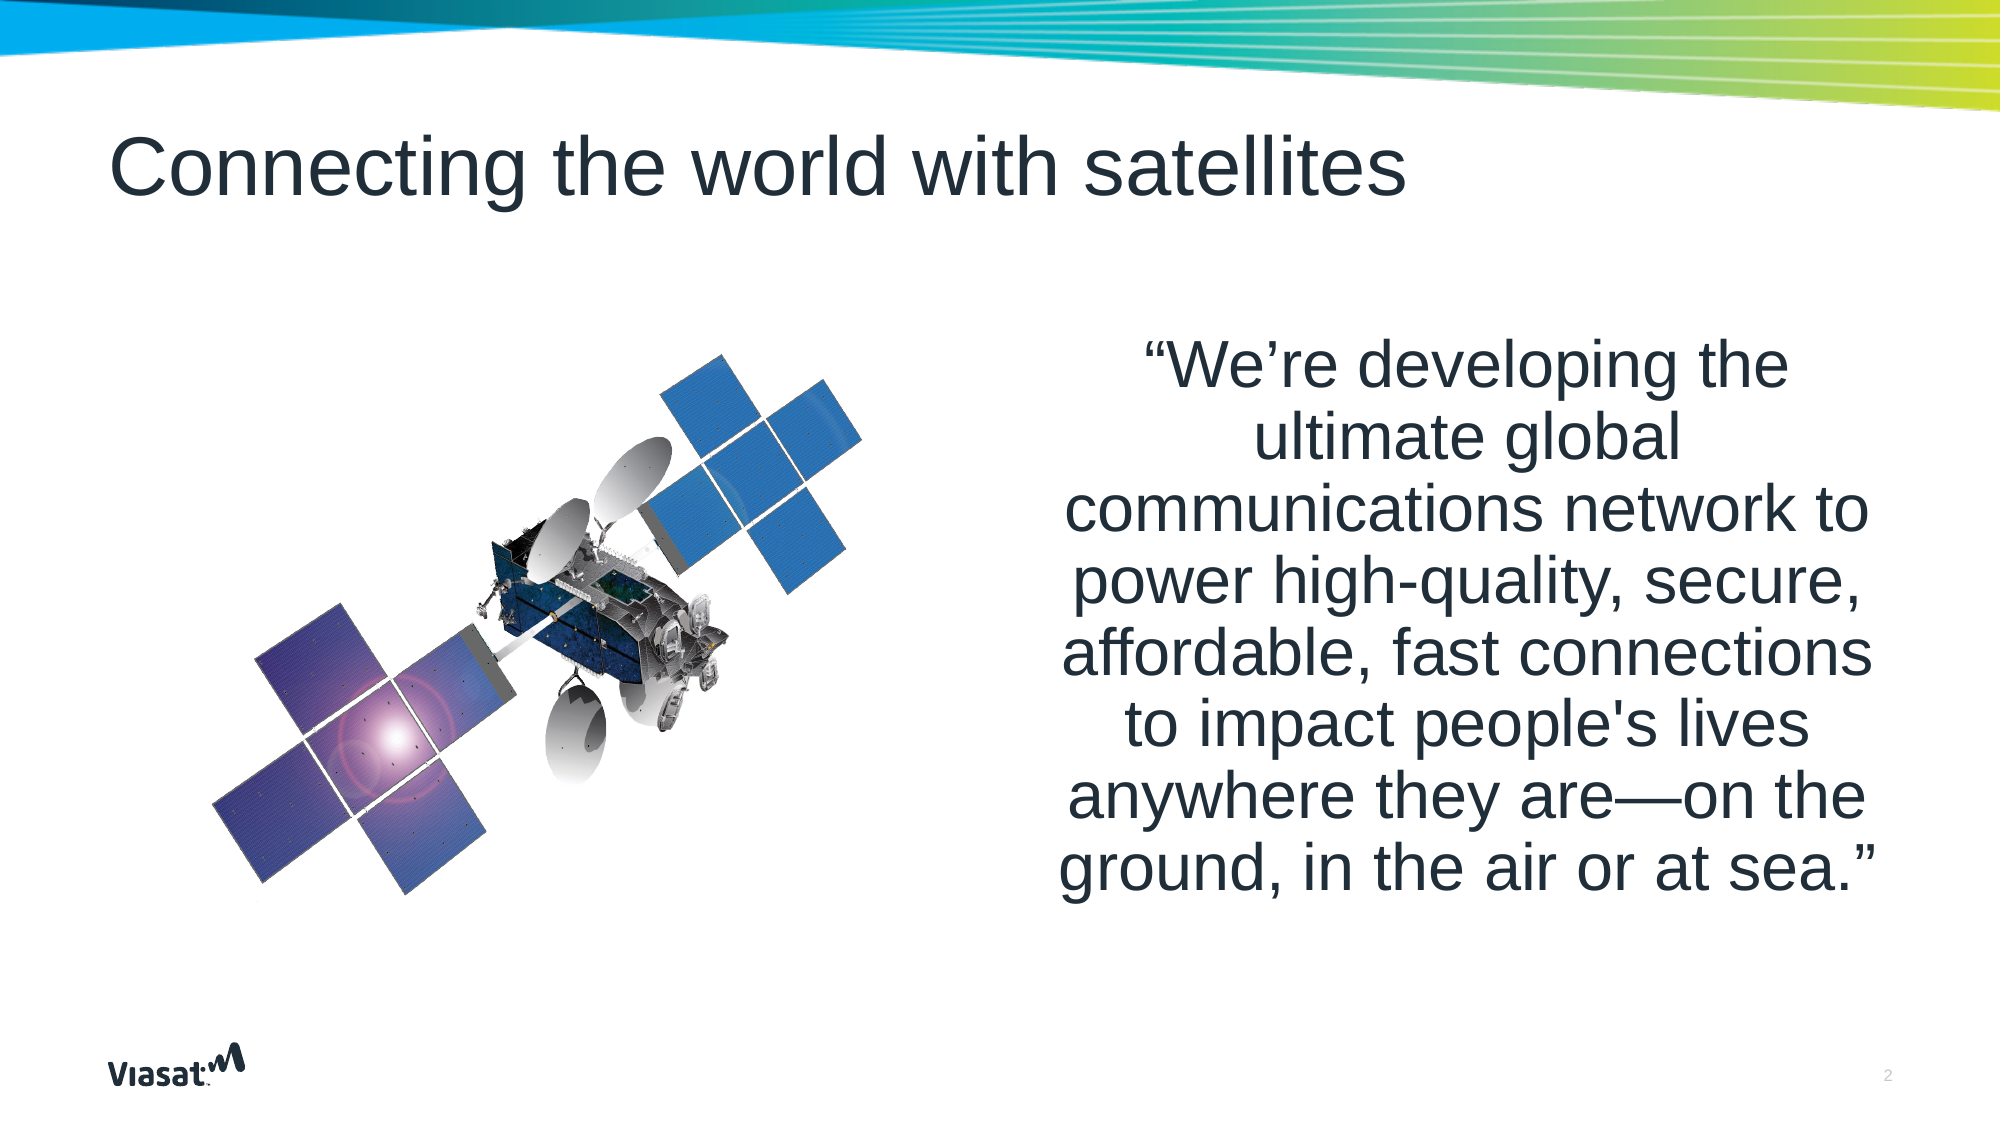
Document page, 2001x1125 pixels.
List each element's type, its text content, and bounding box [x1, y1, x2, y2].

title Connecting the world with satellites [108, 99, 1892, 238]
picture [197, 326, 883, 909]
text_box “We’re developing the ultimate global communications network to power high-quality, secure, affordable, fast connections to impact people's lives anywhere they are—on the ground, in the air or at sea.” [1044, 299, 1892, 936]
slide_number 2 [1811, 1058, 1908, 1092]
picture [0, 0, 2000, 112]
picture [37, 0, 104, 4]
